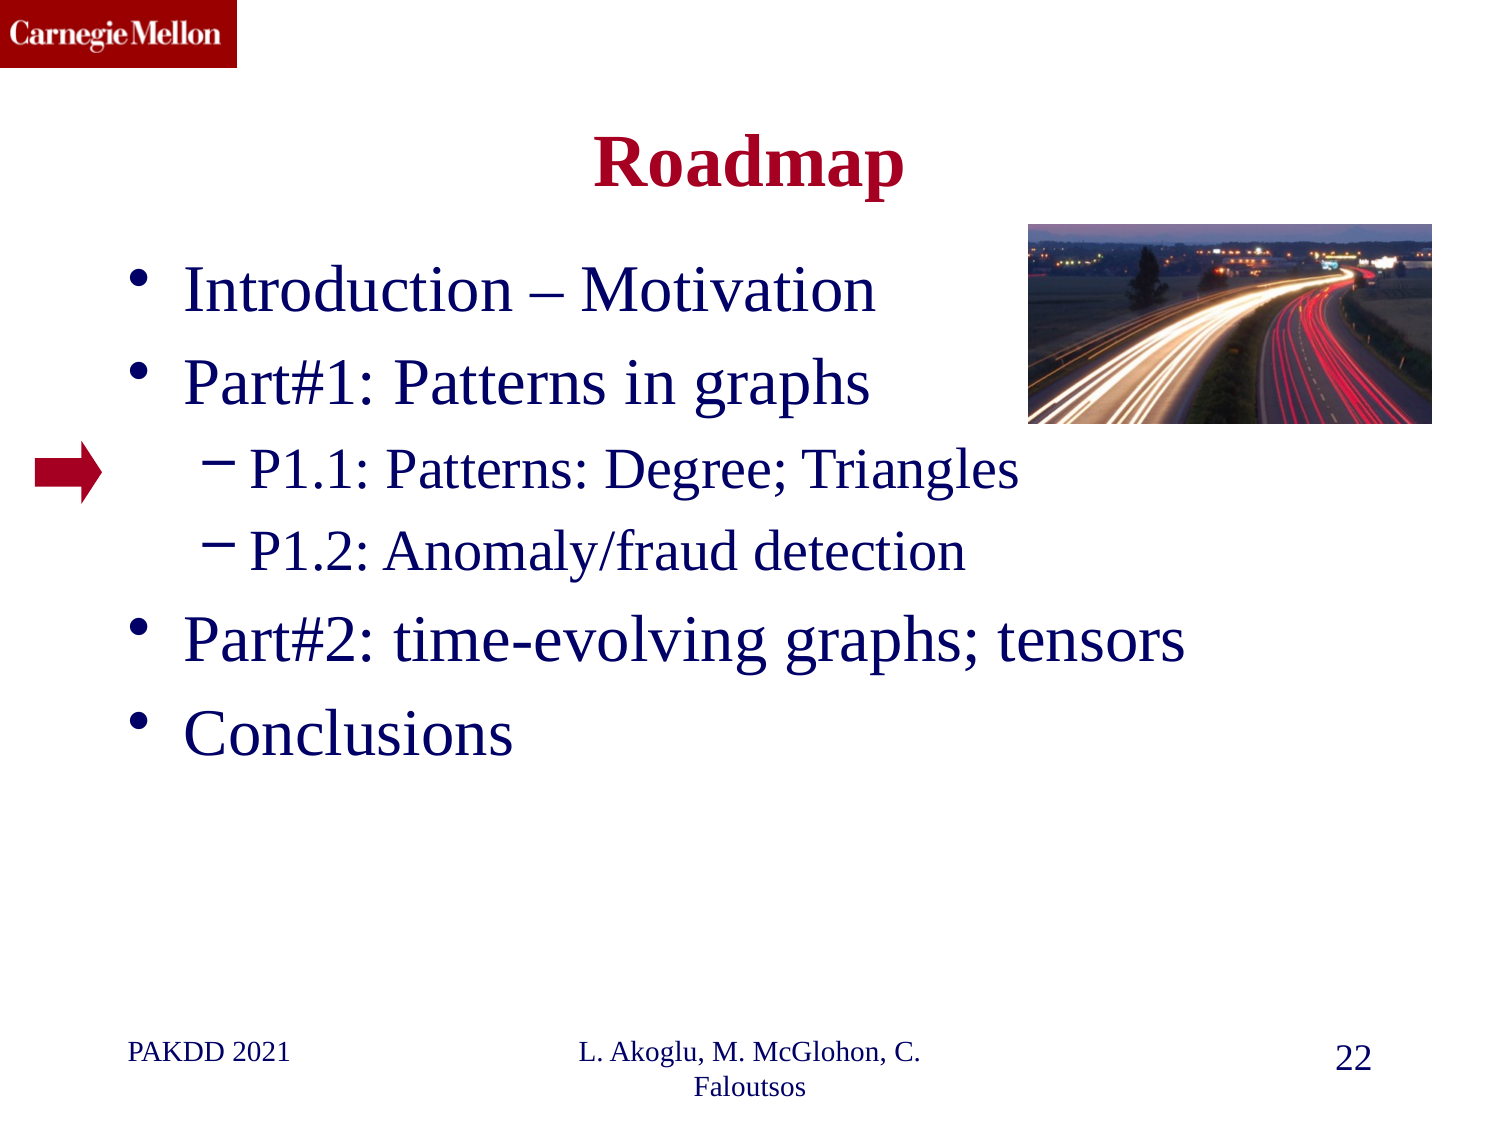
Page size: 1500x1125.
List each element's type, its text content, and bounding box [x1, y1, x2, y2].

picture [0, 0, 237, 68]
footer L. Akoglu, M. McGlohon, C. Faloutsos [512, 1024, 988, 1101]
slide_number 22 [1074, 1024, 1388, 1101]
list Introduction – Motivation Part#1: Patterns in graphs P1.1: Patterns: Degree; Triangles P1.2: Anomaly/fraud detection Part#2: time-evolving graphs; tensors Conclusions [112, 237, 1388, 1001]
text_box [37, 448, 100, 497]
title Roadmap [112, 99, 1388, 213]
slide_number PAKDD 2021 [112, 1024, 426, 1101]
picture [1027, 224, 1432, 425]
